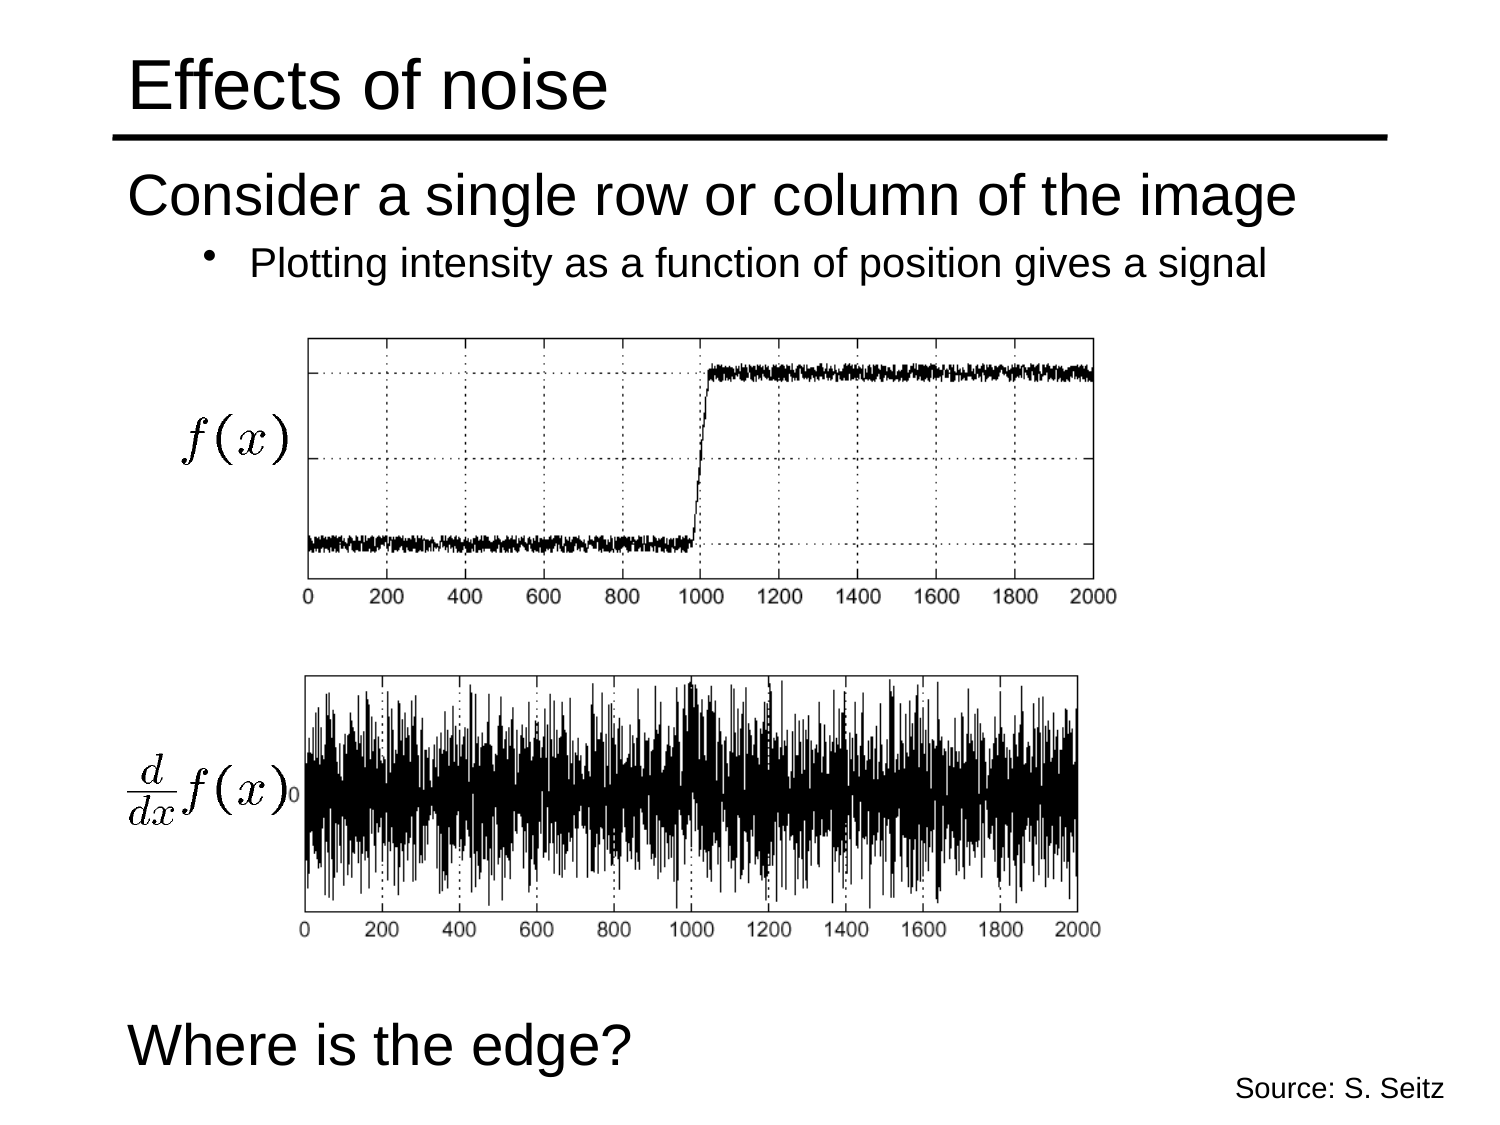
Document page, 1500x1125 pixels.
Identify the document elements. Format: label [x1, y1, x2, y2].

text_box [112, 662, 1461, 1113]
title [112, 12, 1388, 149]
picture [180, 413, 288, 466]
text_box [301, 314, 1126, 626]
list [112, 149, 1388, 300]
